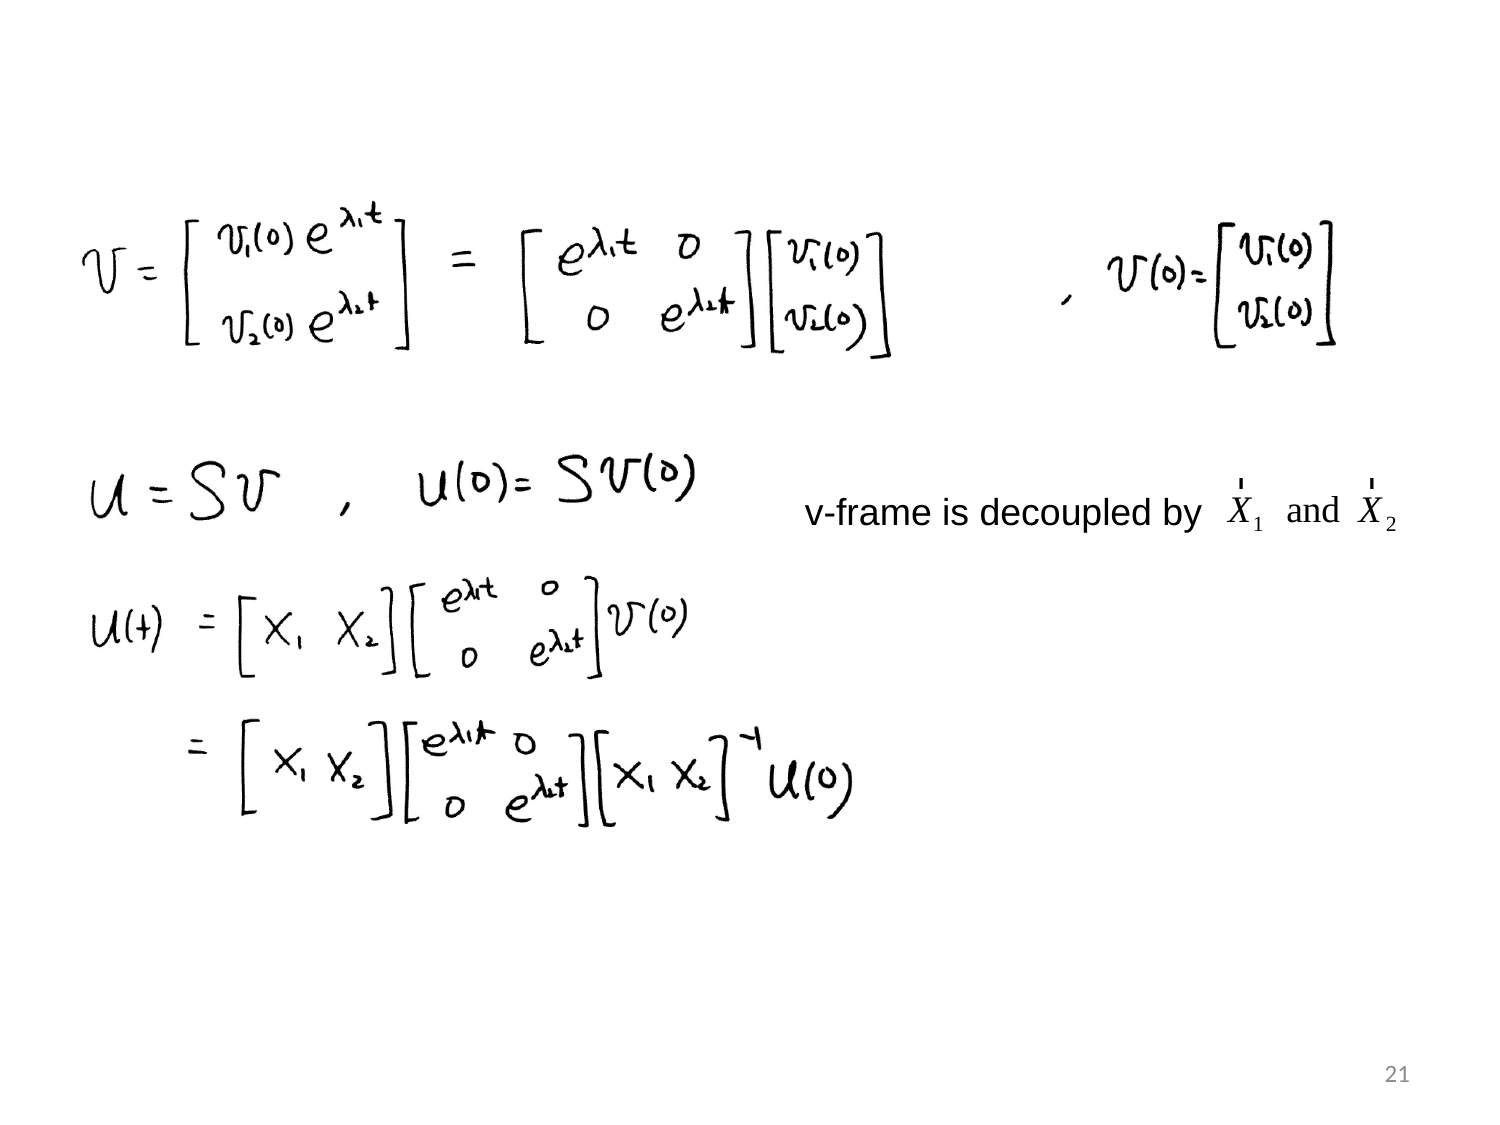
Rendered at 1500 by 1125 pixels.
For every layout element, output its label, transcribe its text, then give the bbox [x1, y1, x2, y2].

picture [86, 562, 689, 696]
picture [1053, 213, 1343, 356]
picture [437, 212, 901, 369]
slide_number 21 [1074, 1042, 1425, 1103]
picture [62, 187, 430, 369]
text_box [1219, 477, 1405, 542]
text_box v-frame is decoupled by [790, 480, 1215, 540]
picture [174, 702, 863, 838]
picture [73, 437, 702, 524]
